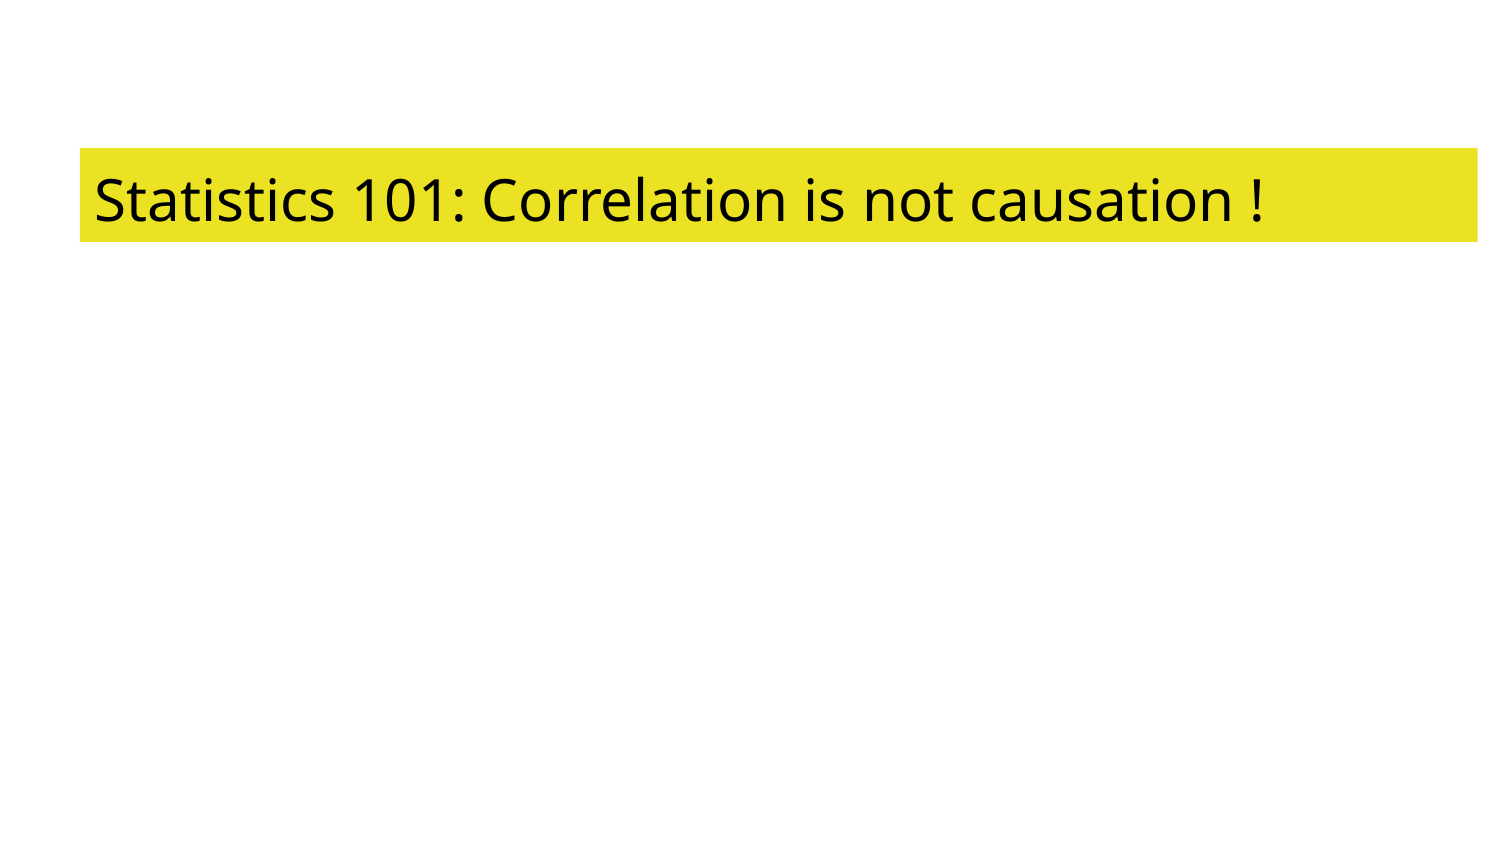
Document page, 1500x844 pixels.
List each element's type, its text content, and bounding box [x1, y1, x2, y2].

title Statistics 101: Correlation is not causation ! [79, 147, 1478, 242]
